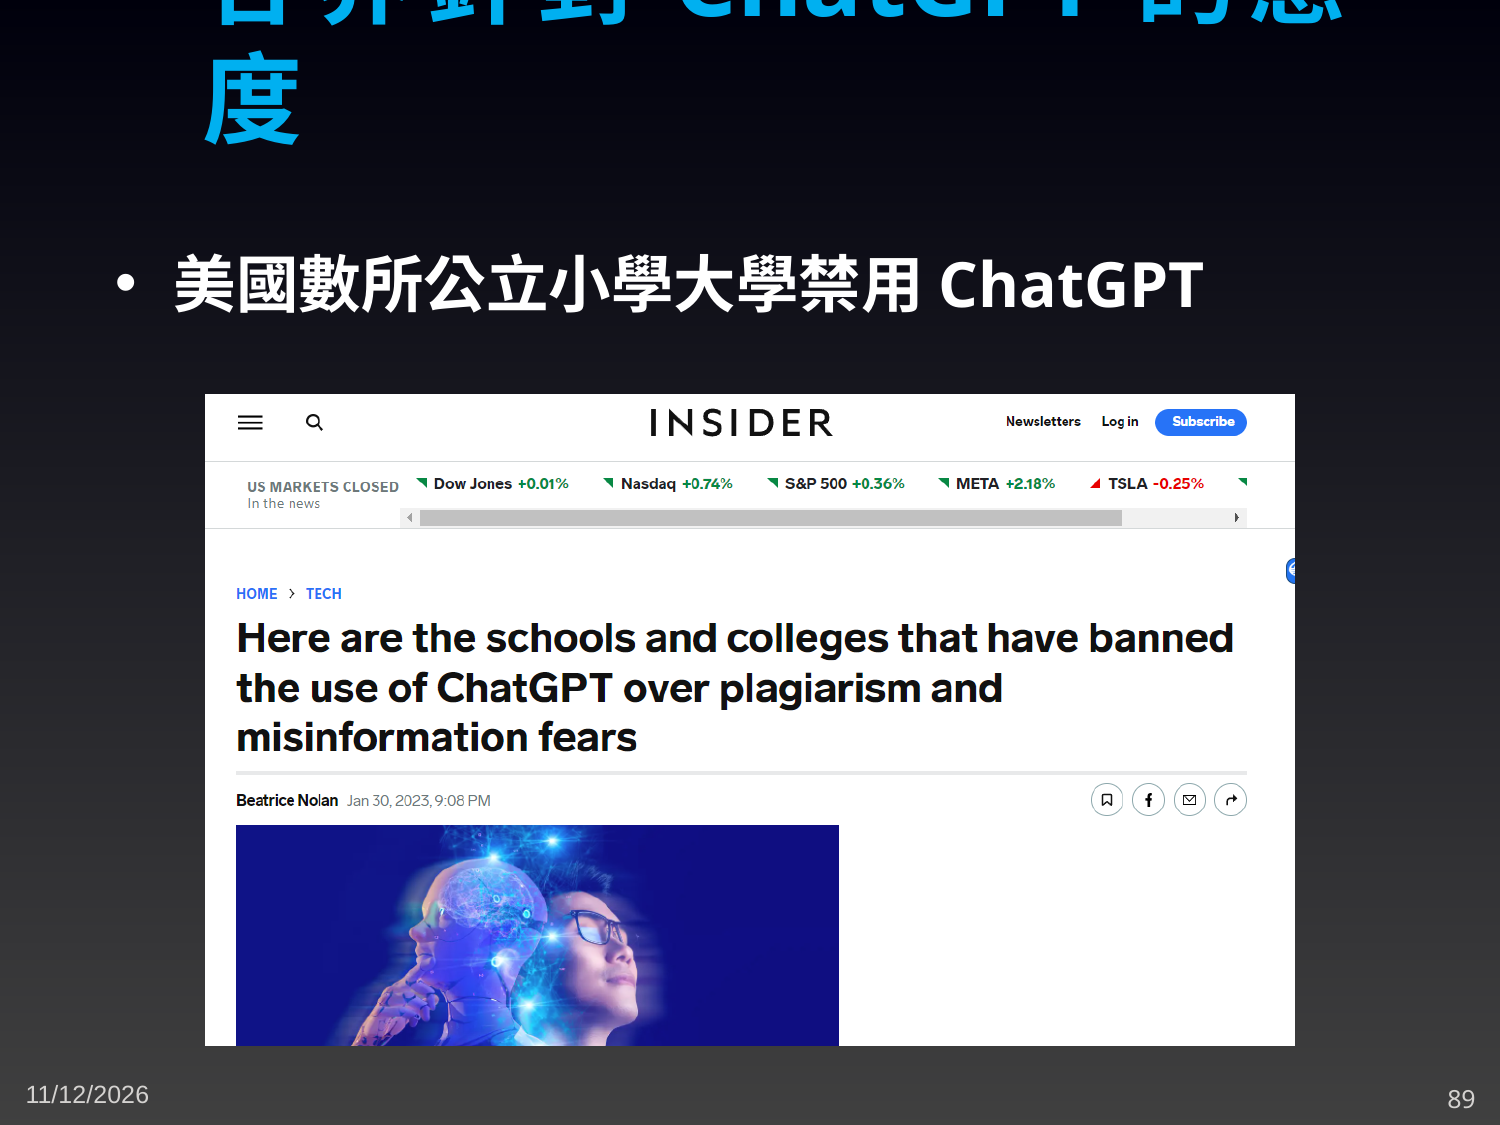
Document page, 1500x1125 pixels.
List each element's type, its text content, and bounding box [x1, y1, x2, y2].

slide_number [10, 1075, 411, 1117]
slide_number 89 [1340, 1075, 1491, 1117]
text_box 美國數所公立小學大學禁用ChatGPT [99, 237, 1400, 328]
text_box 各界針對ChatGPT的態度 [187, 8, 1363, 172]
picture [205, 394, 1295, 1046]
